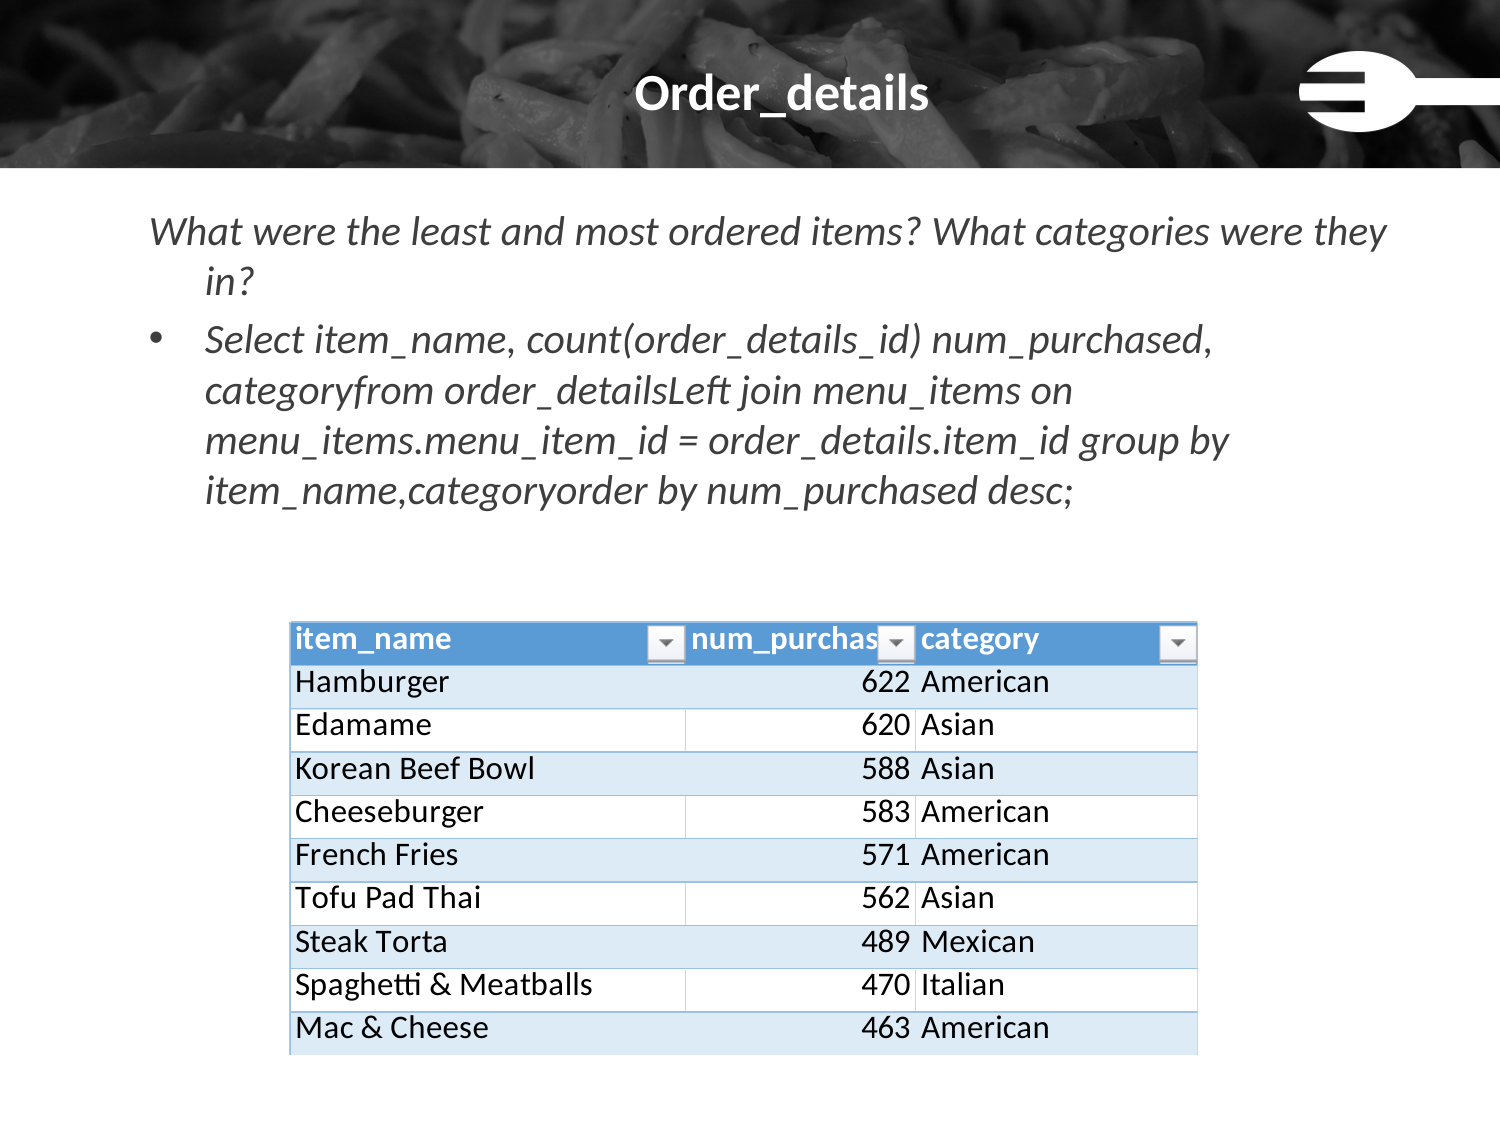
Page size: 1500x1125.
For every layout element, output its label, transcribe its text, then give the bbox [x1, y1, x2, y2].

list What were the least and most ordered items? What categories were they in? Select item_name, count(order_details_id) num_purchased, categoryfrom order_detailsLeft join menu_items on menu_items.menu_item_id = order_details.item_id group by item_name,categoryorder by num_purchased desc; [133, 196, 1447, 991]
picture [0, 0, 1500, 1125]
title Order_details [117, 30, 1447, 150]
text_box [288, 621, 1200, 1057]
